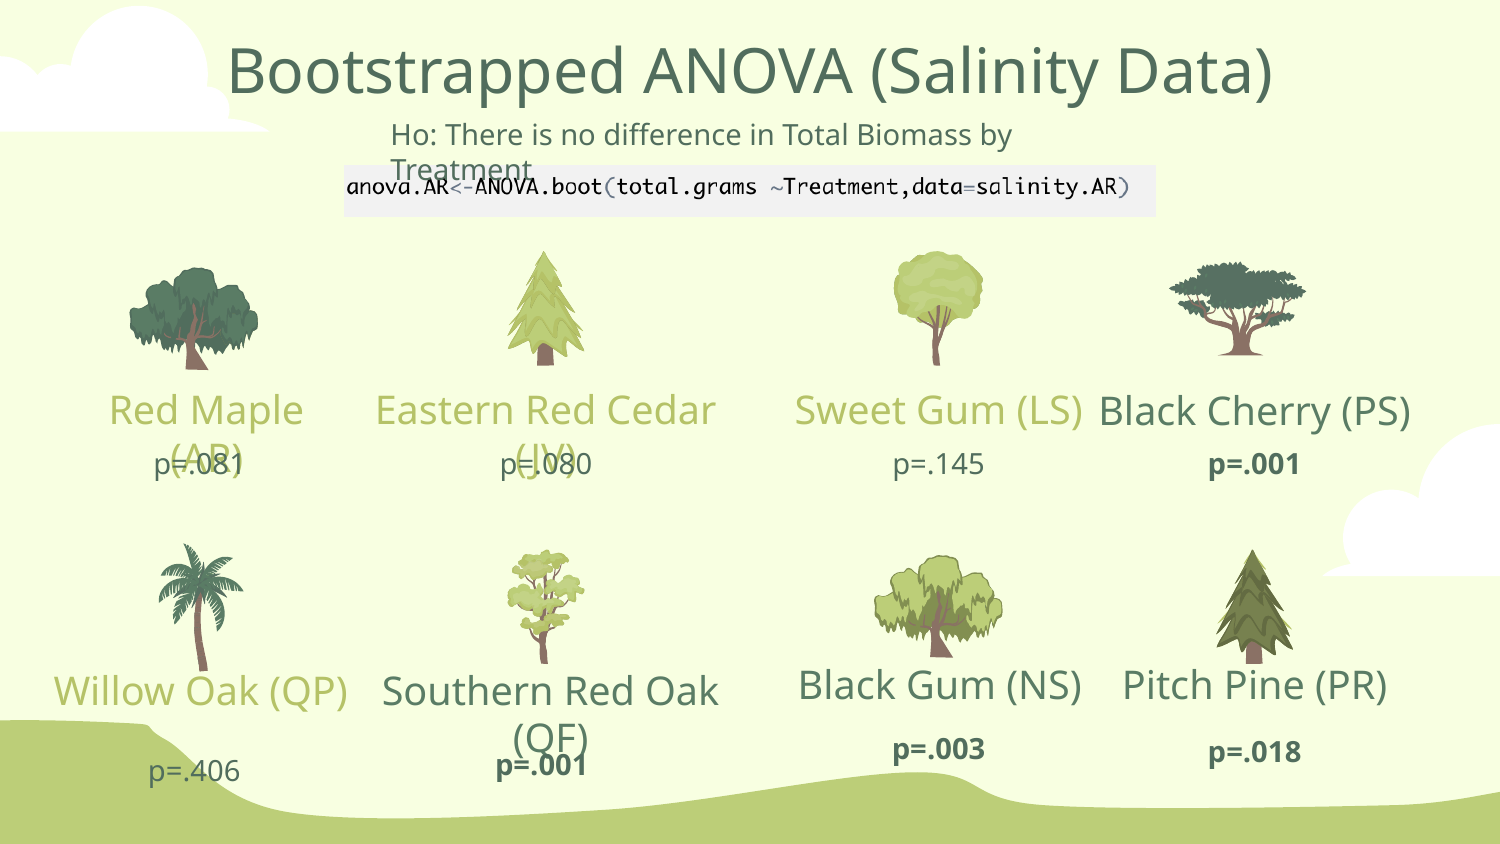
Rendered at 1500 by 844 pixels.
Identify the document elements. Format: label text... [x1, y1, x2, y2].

title Black Gum (NS) [750, 645, 1129, 732]
picture [344, 164, 1156, 218]
title Black Cherry (PS) [1065, 370, 1444, 458]
title Red Maple (AR) [71, 370, 343, 457]
subtitle p=.145 [874, 430, 1003, 511]
subtitle Ho: There is no difference in Total Biomass by Treatment [375, 101, 1125, 154]
title Sweet Gum (LS) [749, 369, 1128, 457]
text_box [507, 250, 585, 366]
subtitle p=.080 [481, 430, 610, 511]
subtitle p=.003 [874, 715, 1003, 796]
title Southern Red Oak (QF) [352, 650, 749, 738]
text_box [1168, 261, 1307, 356]
subtitle p=.406 [130, 737, 259, 817]
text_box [152, 547, 237, 667]
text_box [1215, 549, 1294, 665]
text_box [874, 555, 1003, 658]
subtitle p=.001 [1190, 430, 1319, 511]
title Eastern Red Cedar (JV) [343, 370, 749, 457]
subtitle p=.081 [135, 430, 264, 511]
subtitle p=.018 [1190, 718, 1319, 799]
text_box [507, 549, 585, 665]
title Pitch Pine (PR) [1129, 645, 1444, 732]
title Bootstrapped ANOVA (Salinity Data) [118, 15, 1382, 110]
title Willow Oak (QP) [11, 650, 352, 738]
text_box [129, 267, 259, 371]
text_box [893, 250, 985, 366]
subtitle p=.001 [477, 731, 606, 812]
